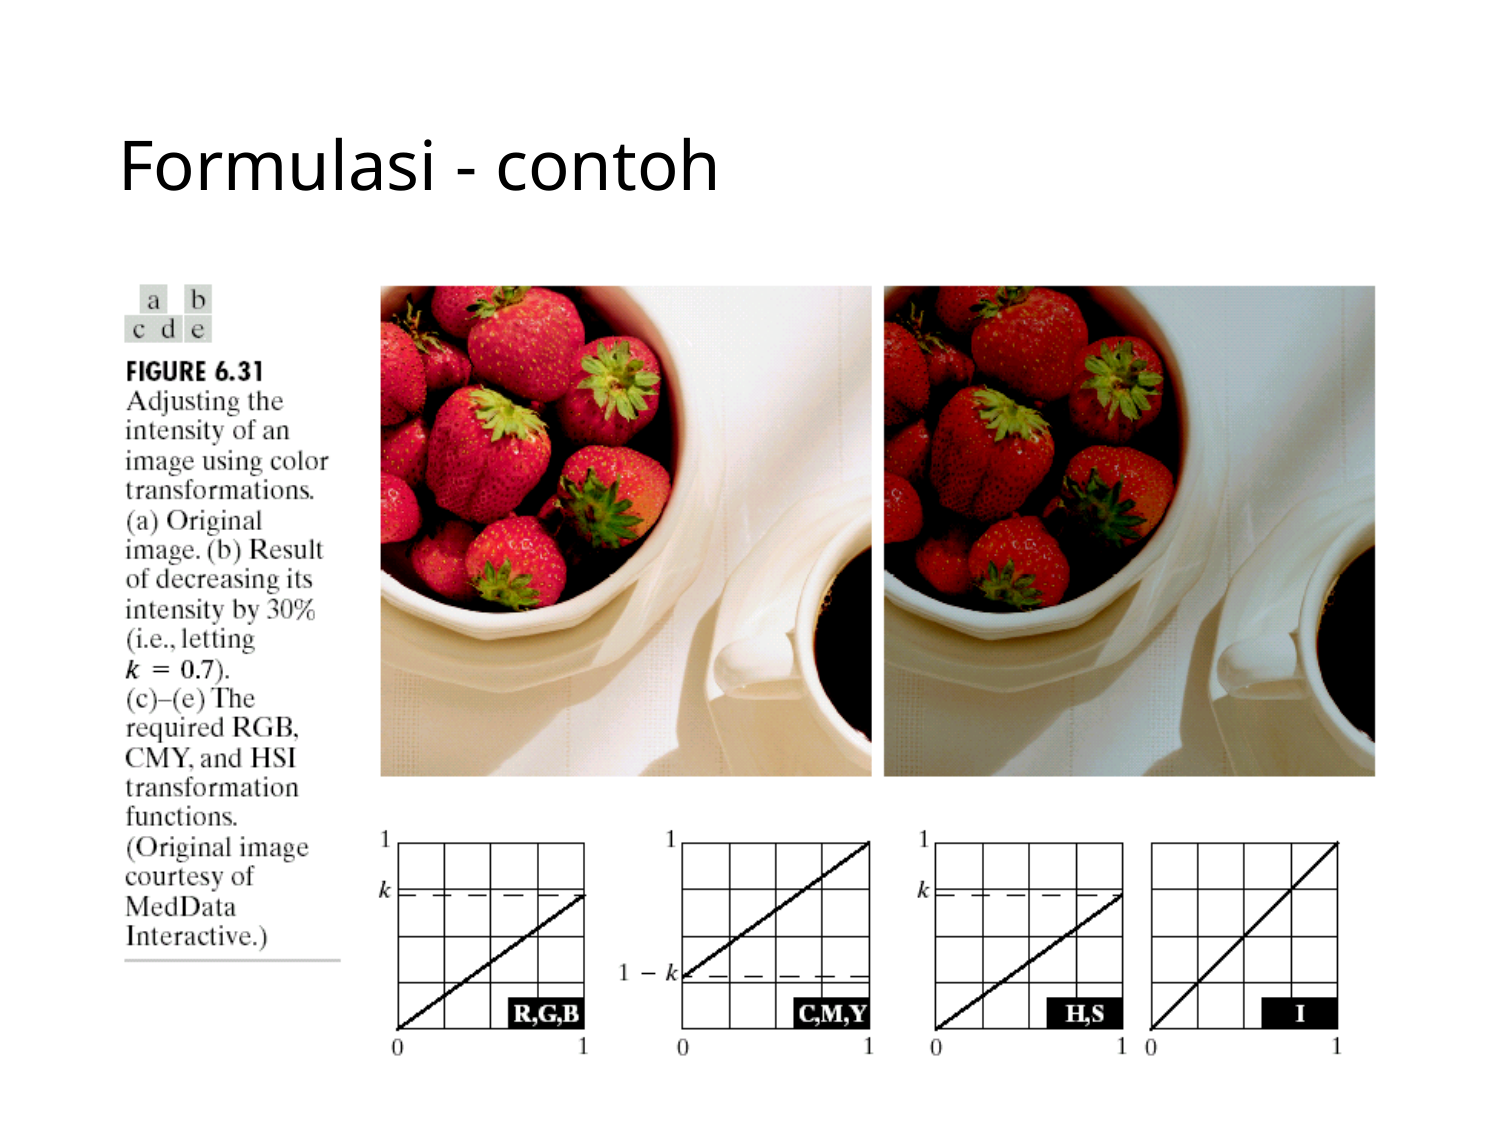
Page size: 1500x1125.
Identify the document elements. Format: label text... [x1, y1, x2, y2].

picture [117, 277, 1383, 1066]
title Formulasi - contoh [103, 59, 1397, 278]
